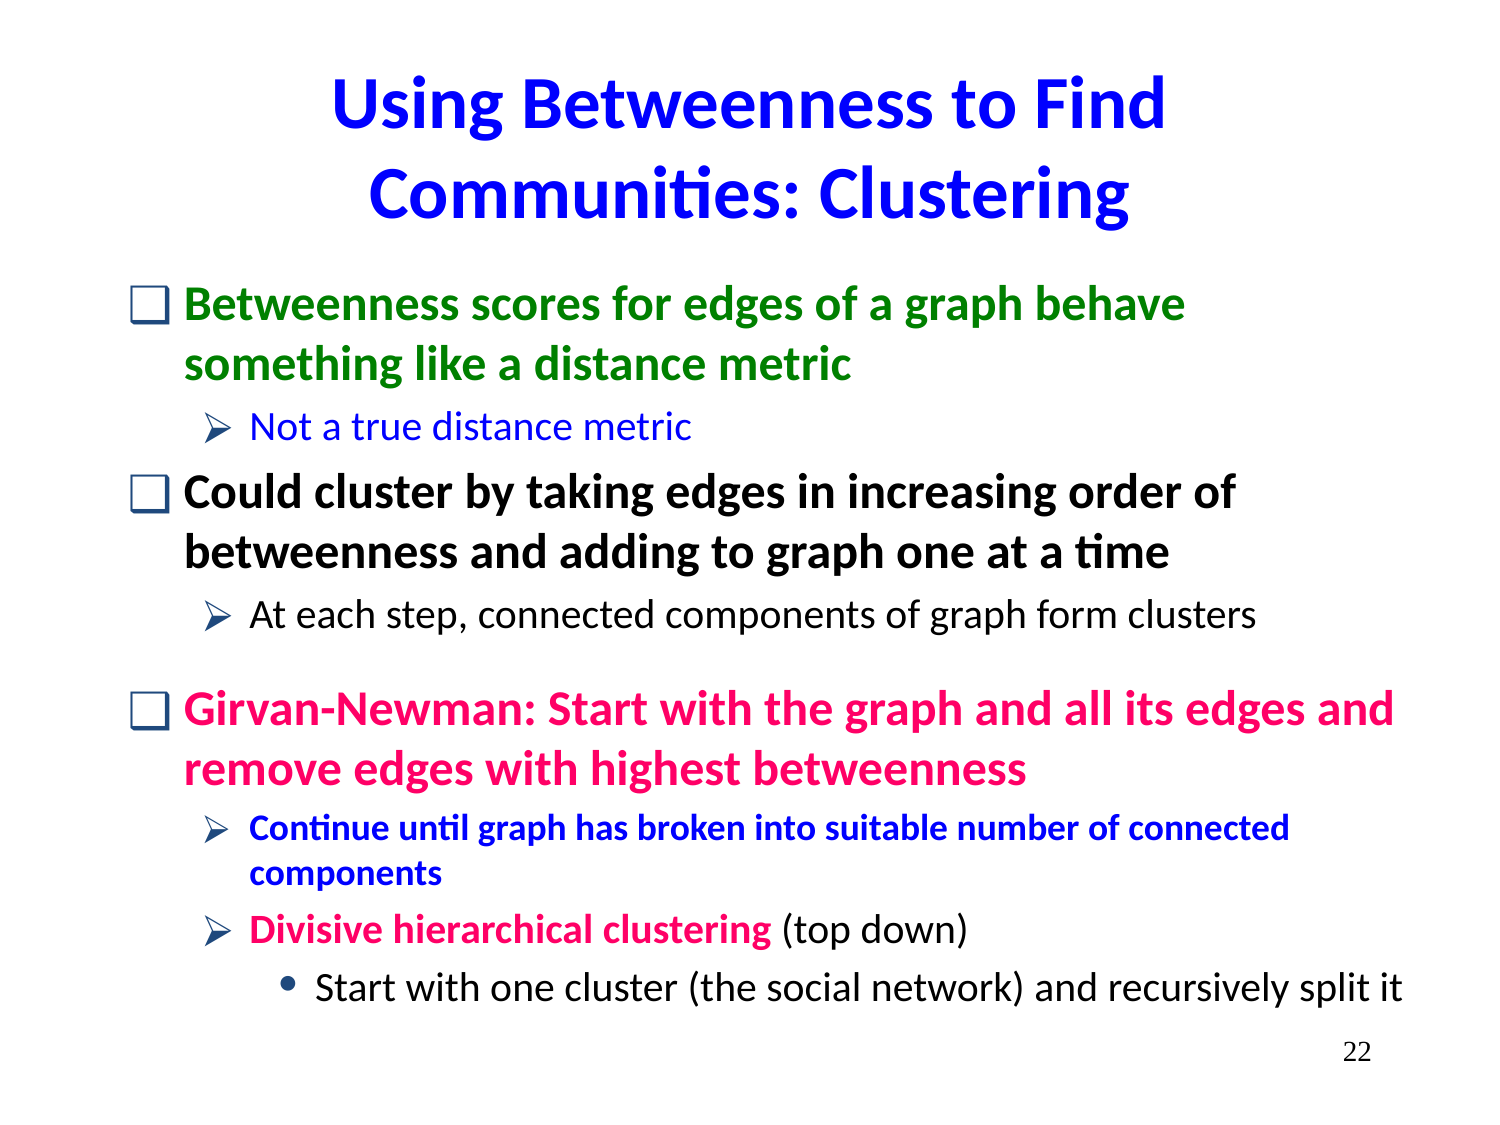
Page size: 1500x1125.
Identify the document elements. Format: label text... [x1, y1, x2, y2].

list Betweenness scores for edges of a graph behave something like a distance metric Not a true distance metric Could cluster by taking edges in increasing order of betweenness and adding to graph one at a time At each step, connected components of graph form clusters Girvan-Newman: Start with the graph and all its edges and remove edges with highest betweenness Continue until graph has broken into suitable number of connected components Divisive hierarchical clustering (top down) Start with one cluster (the social network) and recursively split it [112, 262, 1425, 1025]
slide_number ‹#› [1074, 1025, 1388, 1100]
title Using Betweenness to Find Communities: Clustering [112, 50, 1388, 238]
